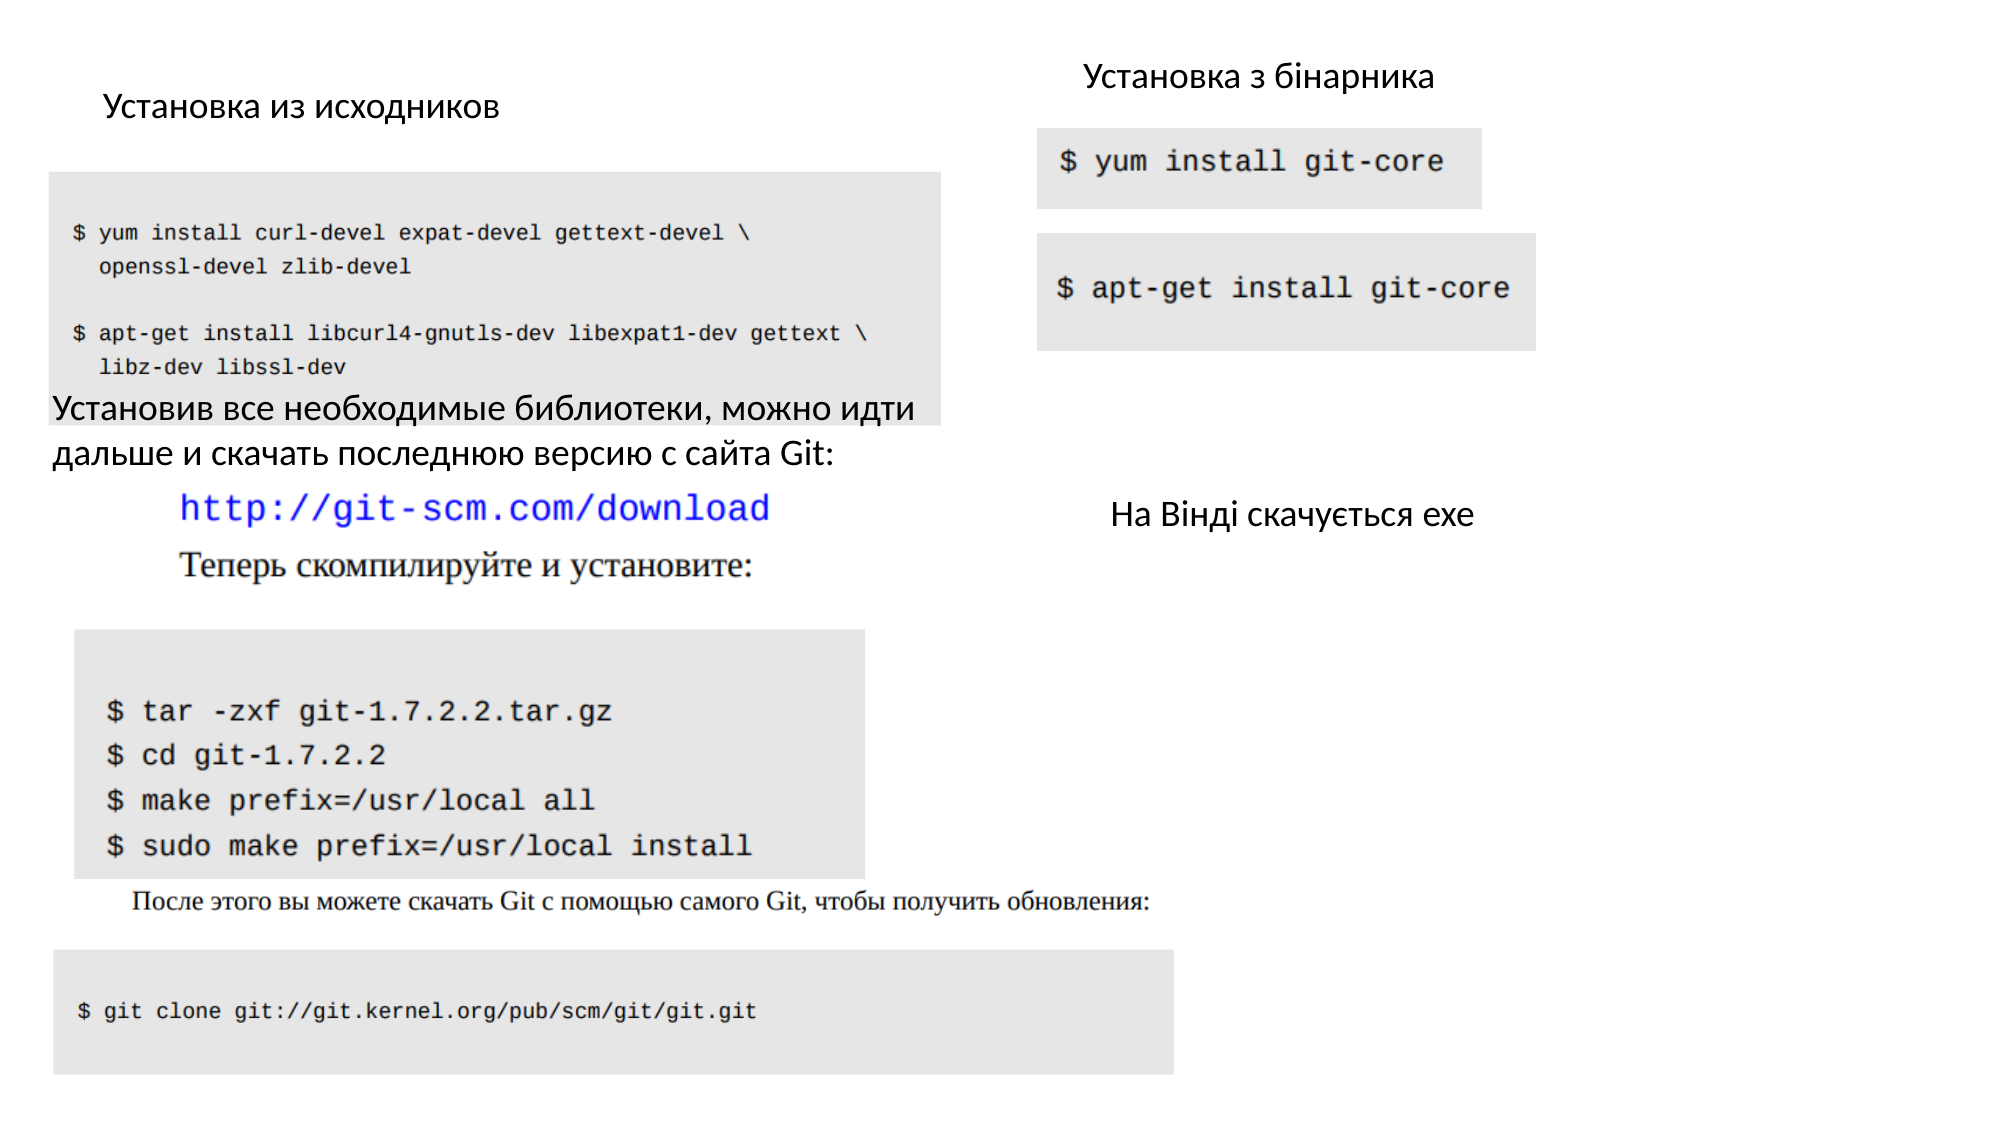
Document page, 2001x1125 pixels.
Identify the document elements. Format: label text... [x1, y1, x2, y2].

picture [1037, 233, 1536, 351]
picture [1037, 128, 1482, 209]
text_box Установив все необходимые библиотеки, можно идти дальше и скачать последнюю версию с сайта Git: [37, 375, 1038, 481]
text_box На Вінді скачується exe [1095, 481, 1490, 542]
text_box Установка из исходников [88, 73, 516, 134]
text_box Установка з бінарника [1068, 43, 1451, 103]
picture [37, 481, 1174, 1077]
picture [37, 159, 941, 429]
